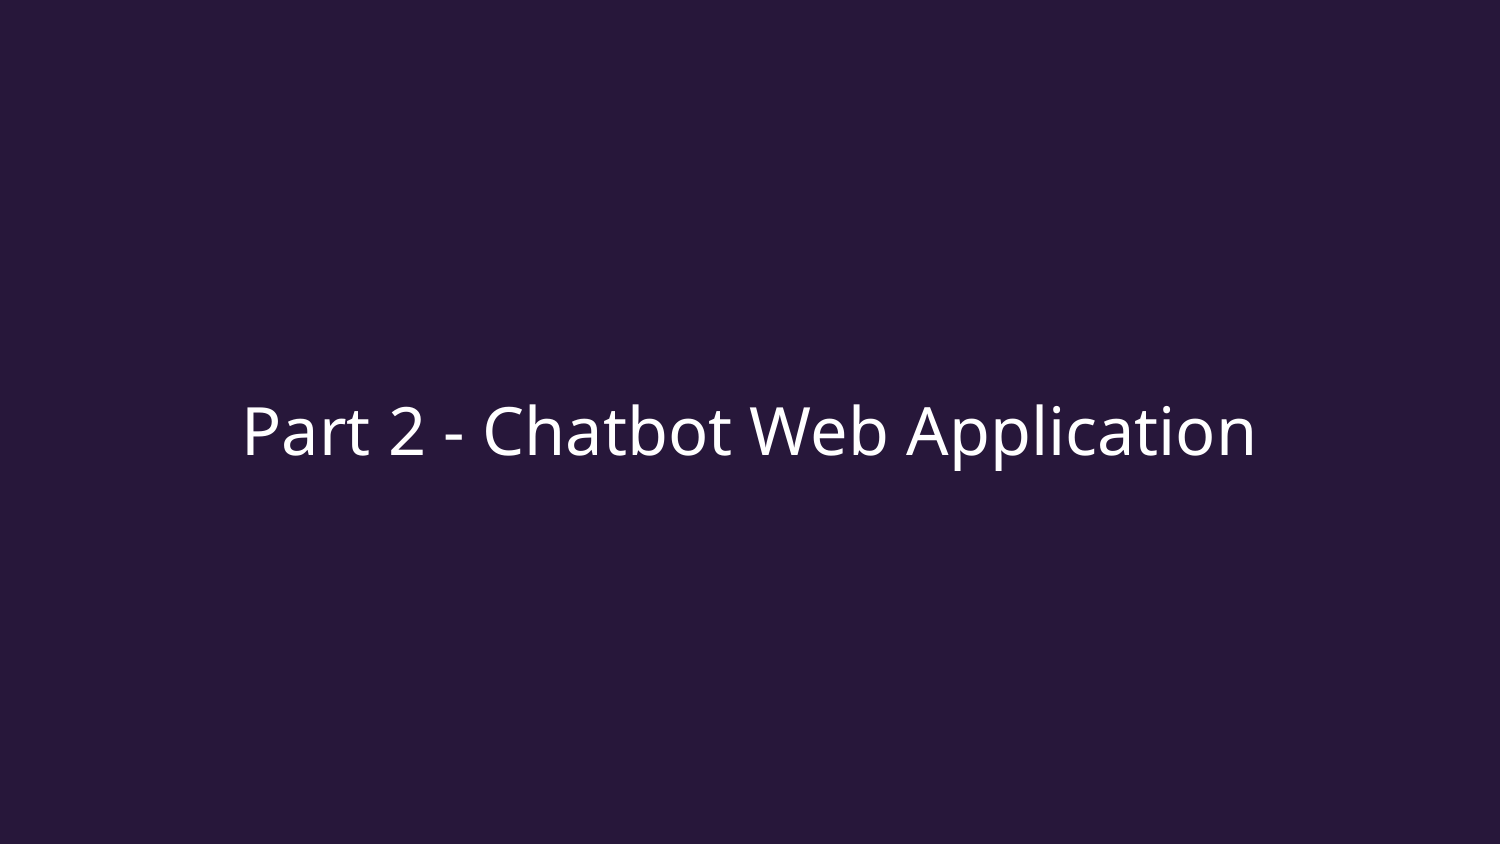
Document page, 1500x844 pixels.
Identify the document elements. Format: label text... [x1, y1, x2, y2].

title Part 2 - Chatbot Web Application [118, 373, 1383, 469]
